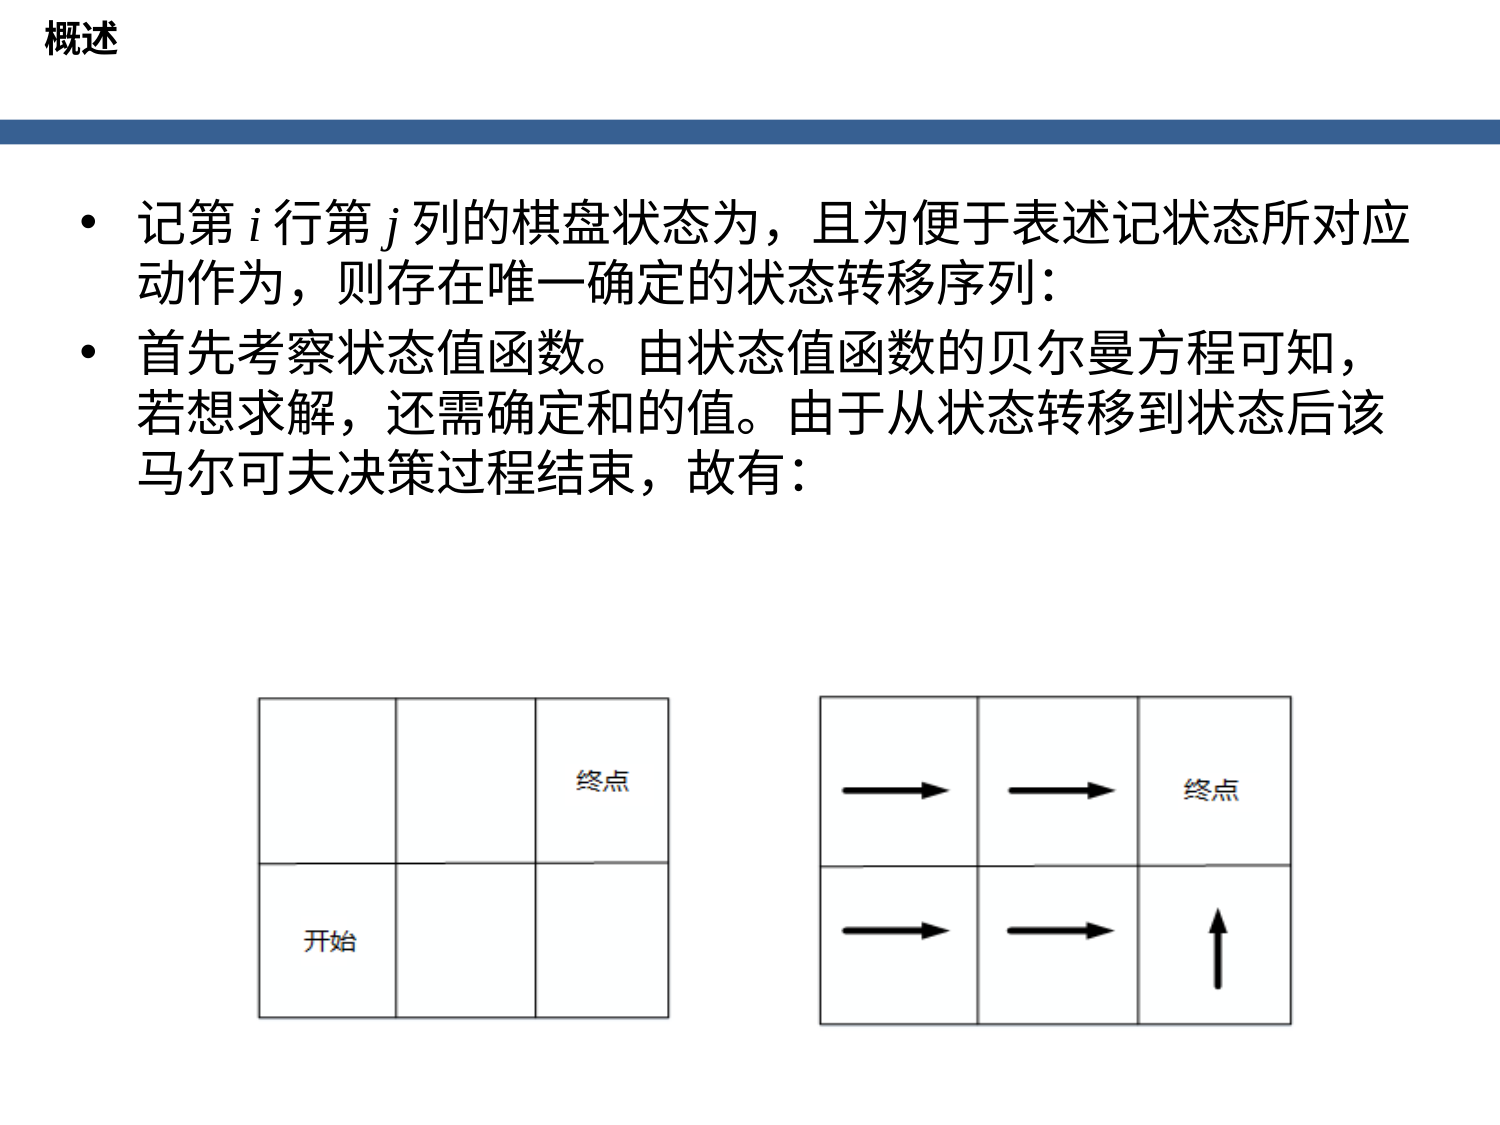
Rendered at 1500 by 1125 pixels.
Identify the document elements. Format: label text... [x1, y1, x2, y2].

picture [808, 691, 1304, 1037]
title 概述 [29, 7, 1305, 91]
picture [252, 696, 680, 1025]
